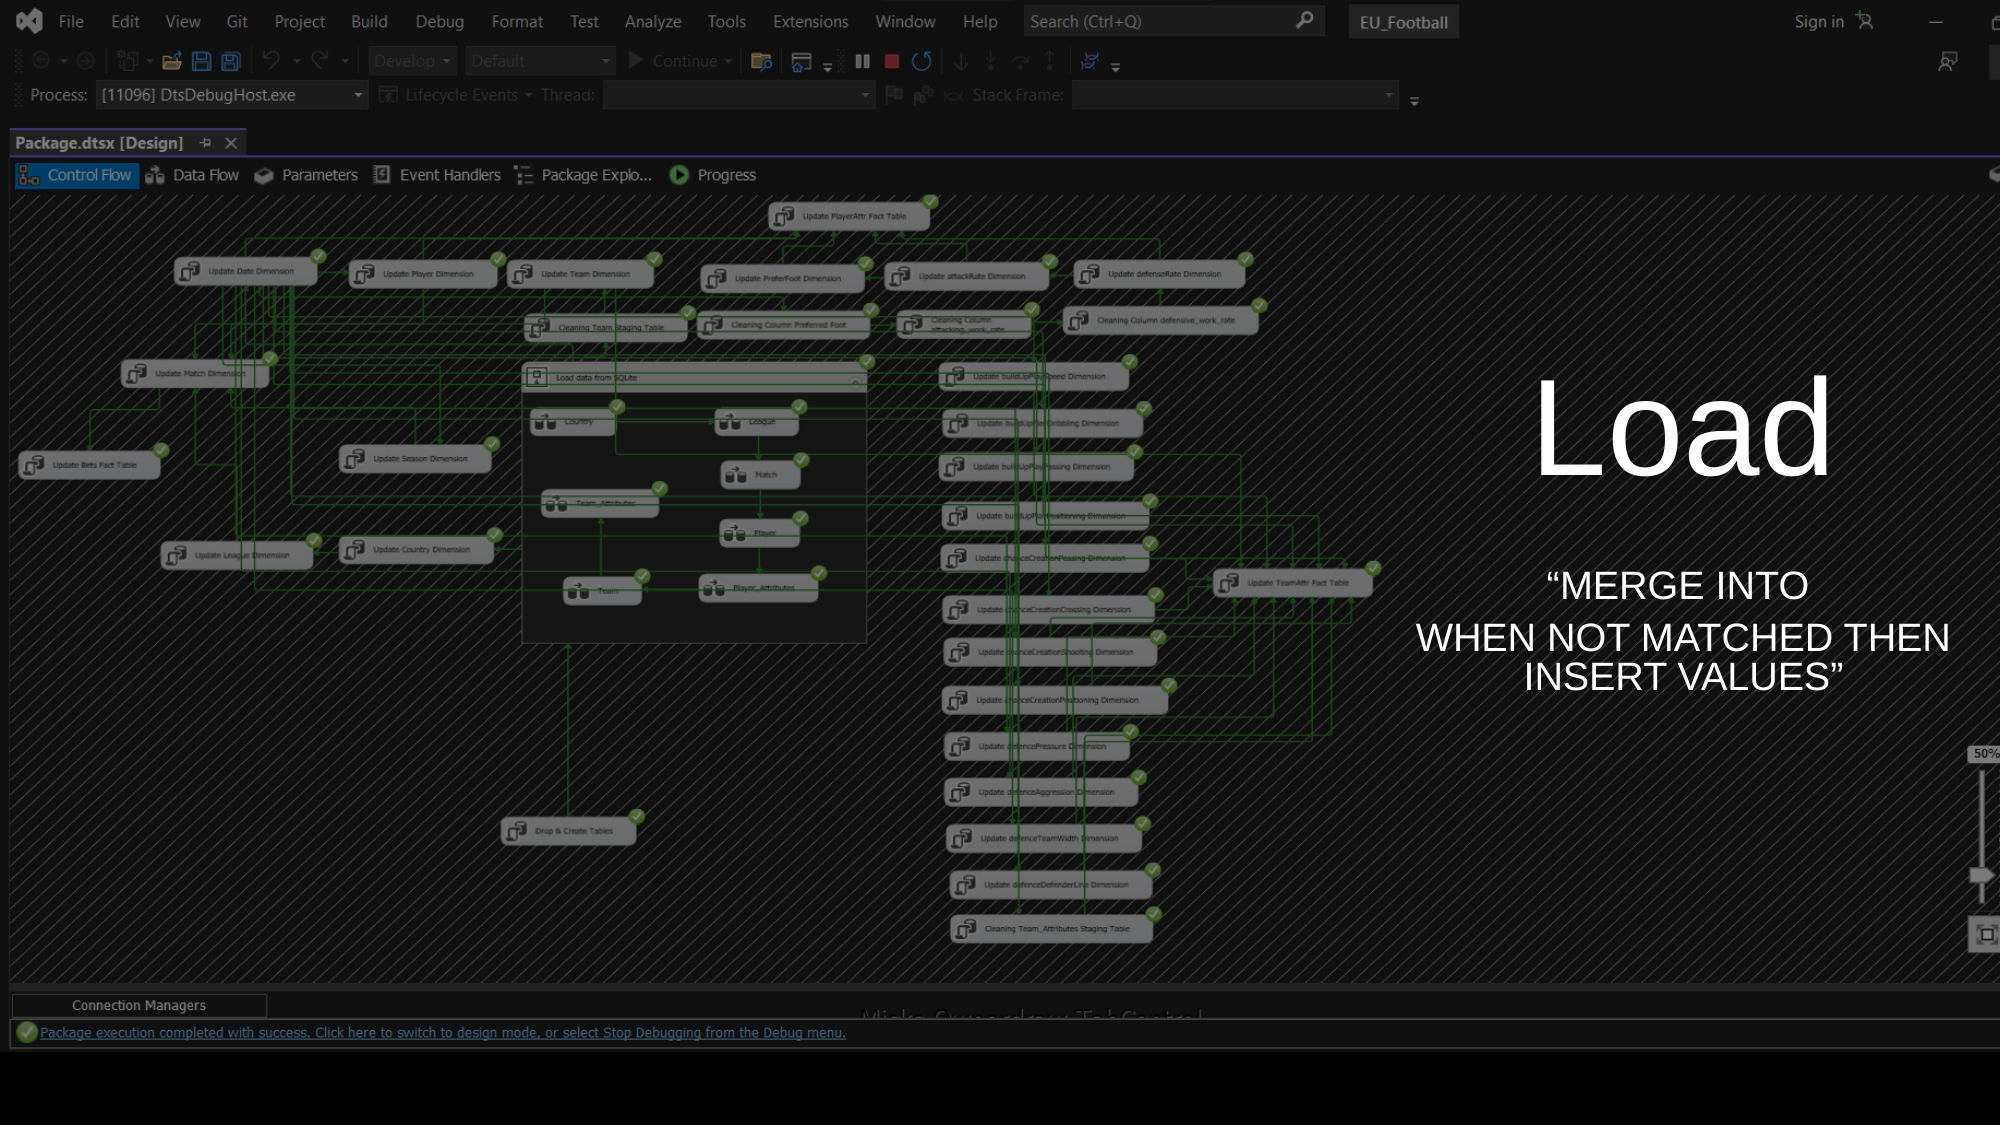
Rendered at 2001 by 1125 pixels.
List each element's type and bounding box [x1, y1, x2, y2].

picture [0, 0, 2000, 1052]
text_box [0, 1052, 2000, 1125]
